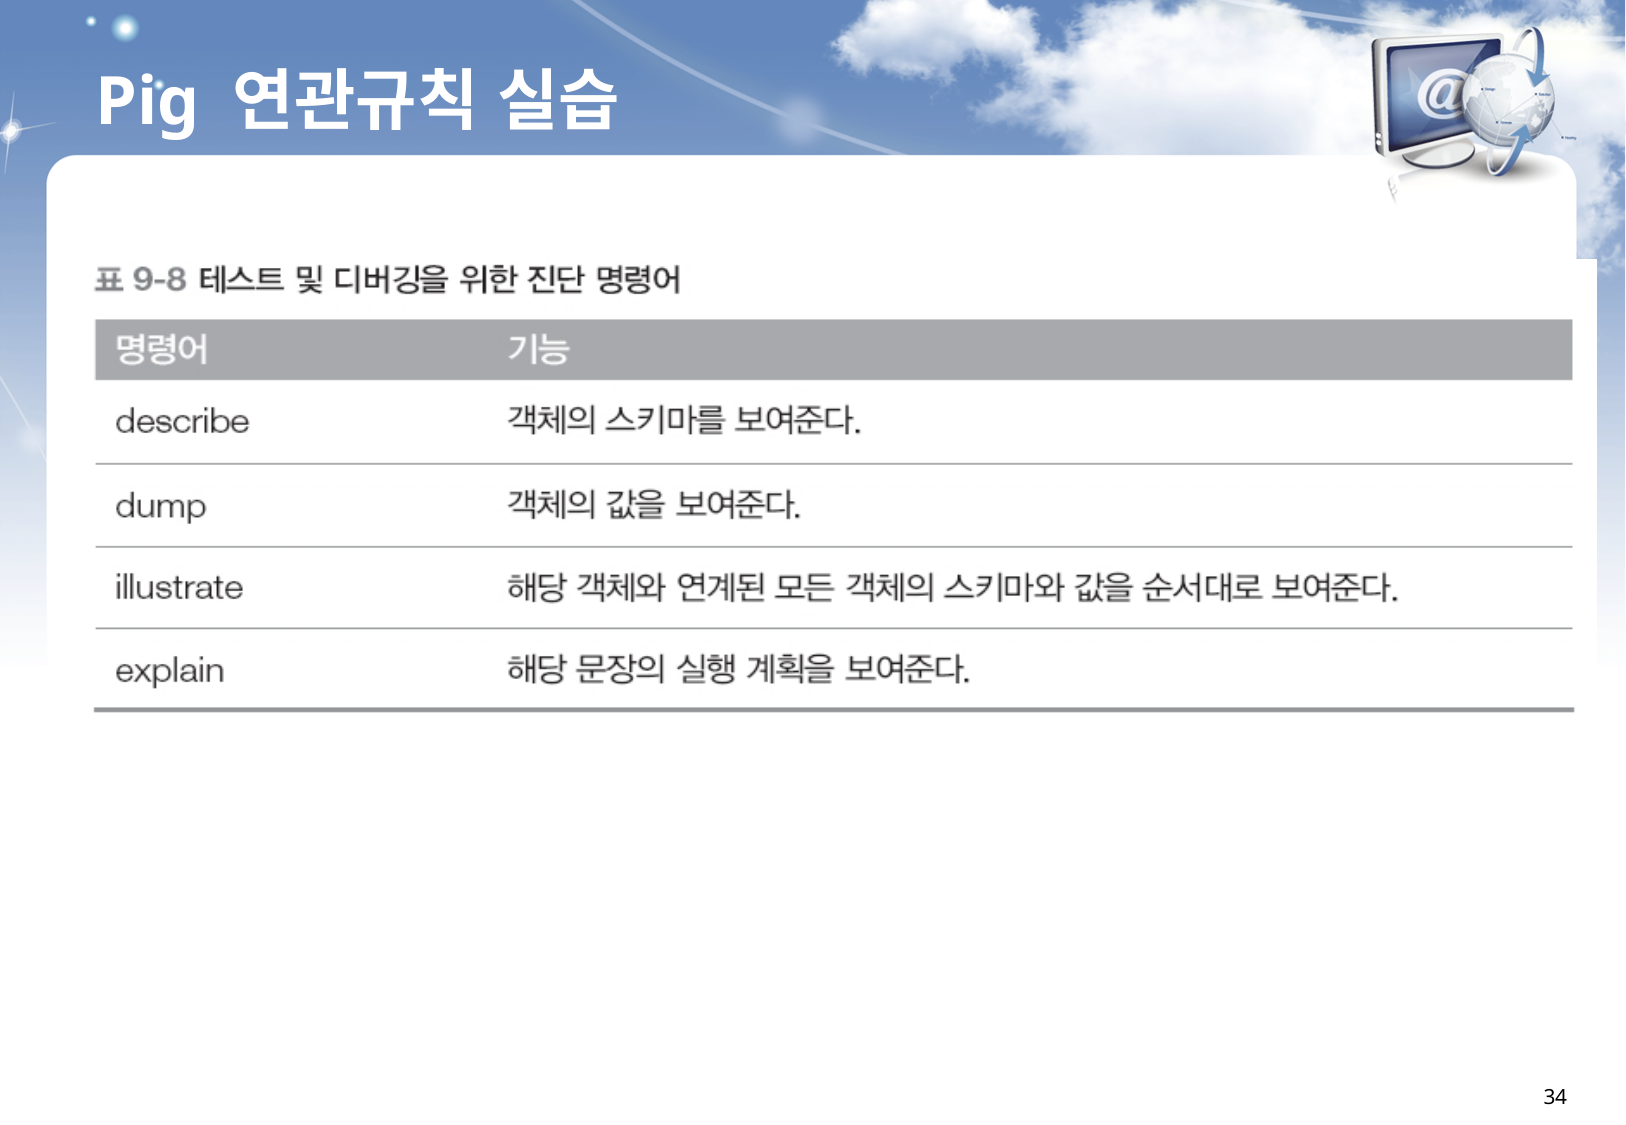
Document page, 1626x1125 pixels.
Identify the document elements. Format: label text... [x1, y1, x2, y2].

title Pig 연관규칙 실습 [80, 48, 1507, 147]
list [28, 215, 1578, 1125]
picture [0, 0, 1626, 1125]
